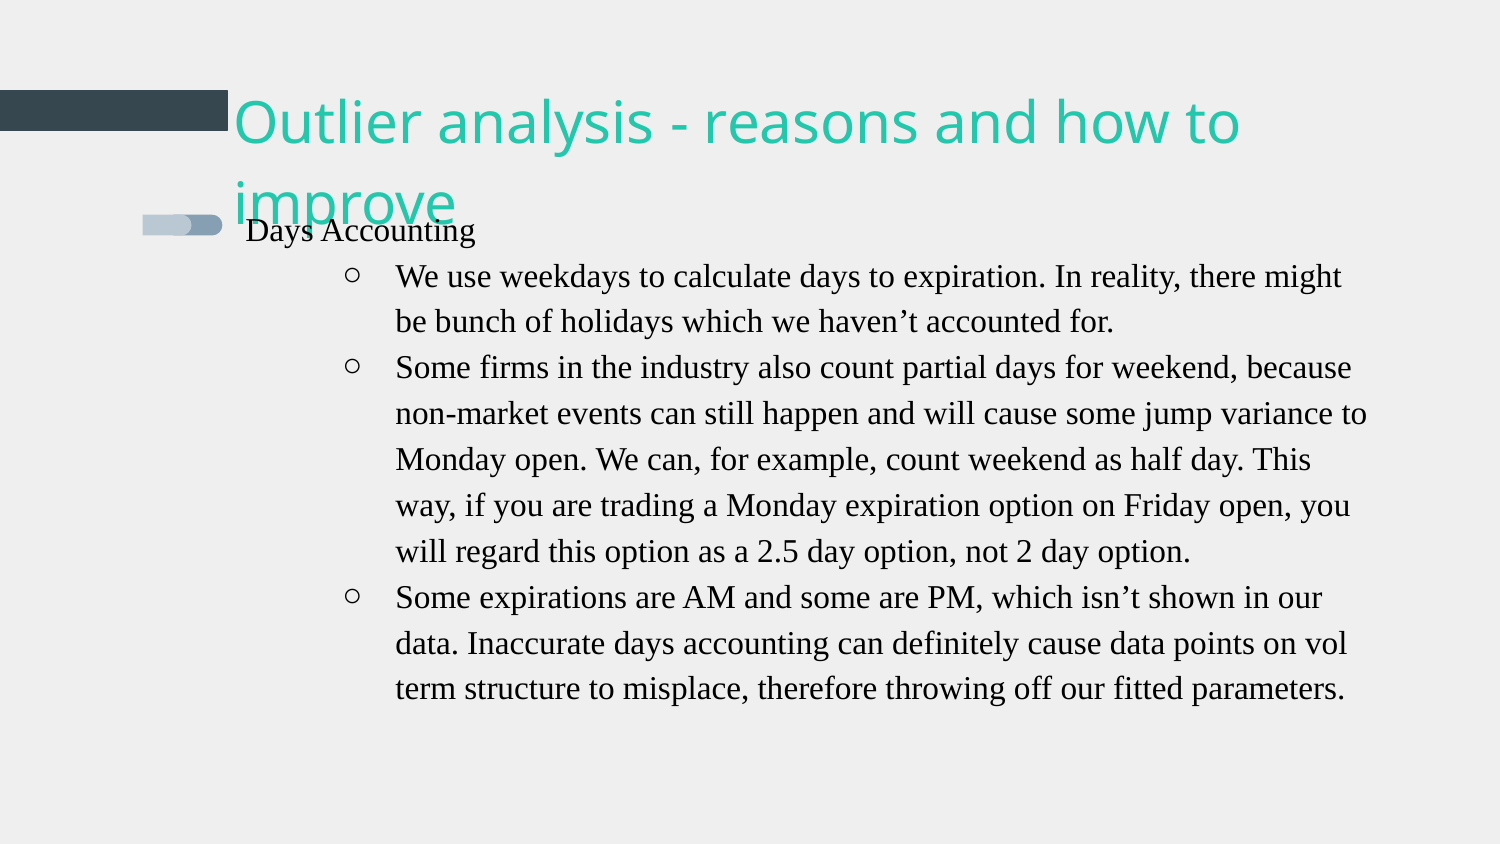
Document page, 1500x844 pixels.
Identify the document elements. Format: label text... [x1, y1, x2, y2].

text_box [142, 214, 223, 236]
text_box Days Accounting We use weekdays to calculate days to expiration. In reality, there might be bunch of holidays which we haven’t accounted for. Some firms in the industry also count partial days for weekend, because non-market events can still happen and will cause some jump variance to Monday open. We can, for example, count weekend as half day. This way, if you are trading a Monday expiration option on Friday open, you will regard this option as a 2.5 day option, not 2 day option. Some expirations are AM and some are PM, which isn’t shown in our data. Inaccurate days accounting can definitely cause data points on vol term structure to misplace, therefore throwing off our fitted parameters. [230, 192, 1388, 258]
title Outlier analysis - reasons and how to improve [218, 60, 1463, 143]
